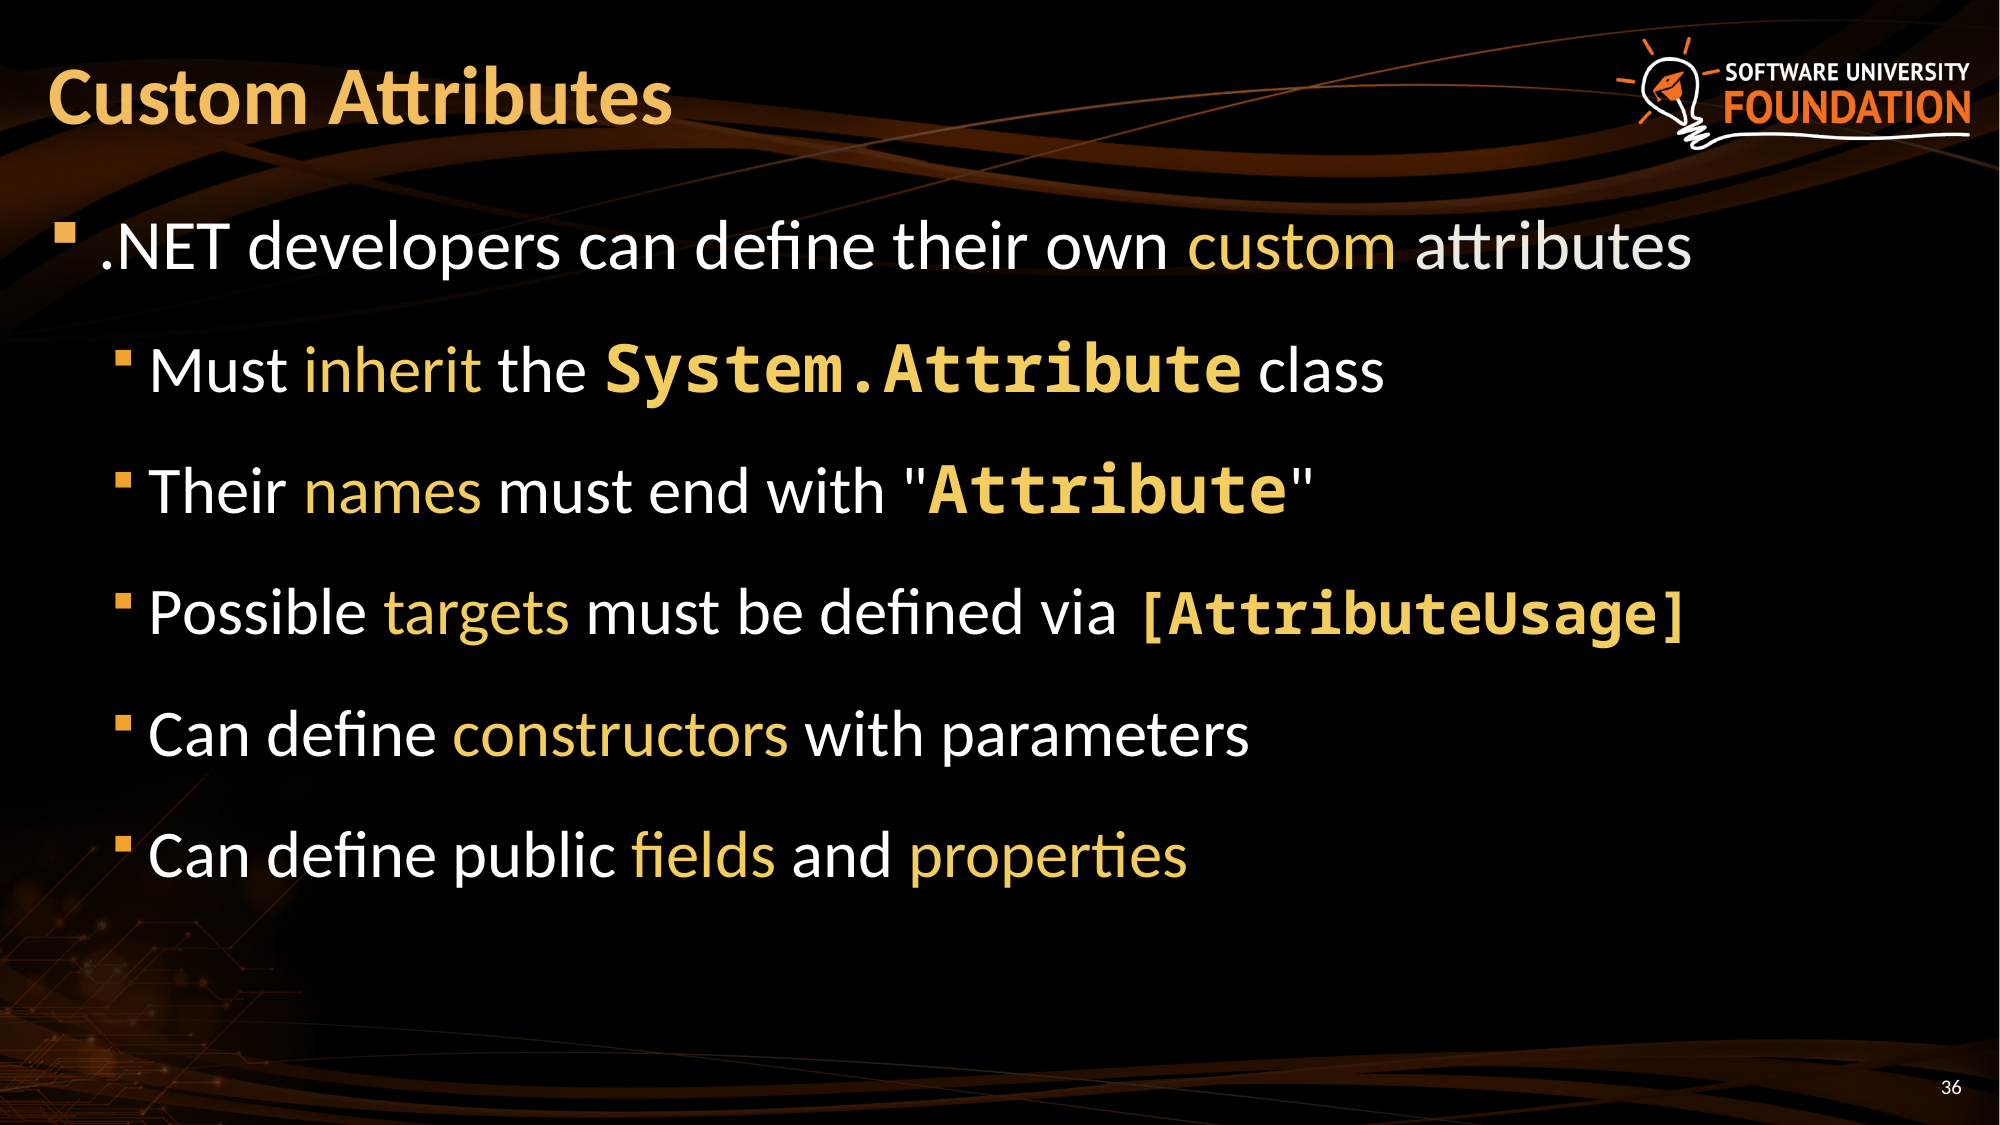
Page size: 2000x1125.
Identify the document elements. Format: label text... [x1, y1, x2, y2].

title Custom Attributes [30, 6, 1602, 189]
picture [0, 0, 2000, 1125]
list .NET developers can define their own custom attributes Must inherit the System.Attribute class Their names must end with "Attribute" Possible targets must be defined via [AttributeUsage] Can define constructors with parameters Can define public fields and properties [31, 188, 1968, 1103]
